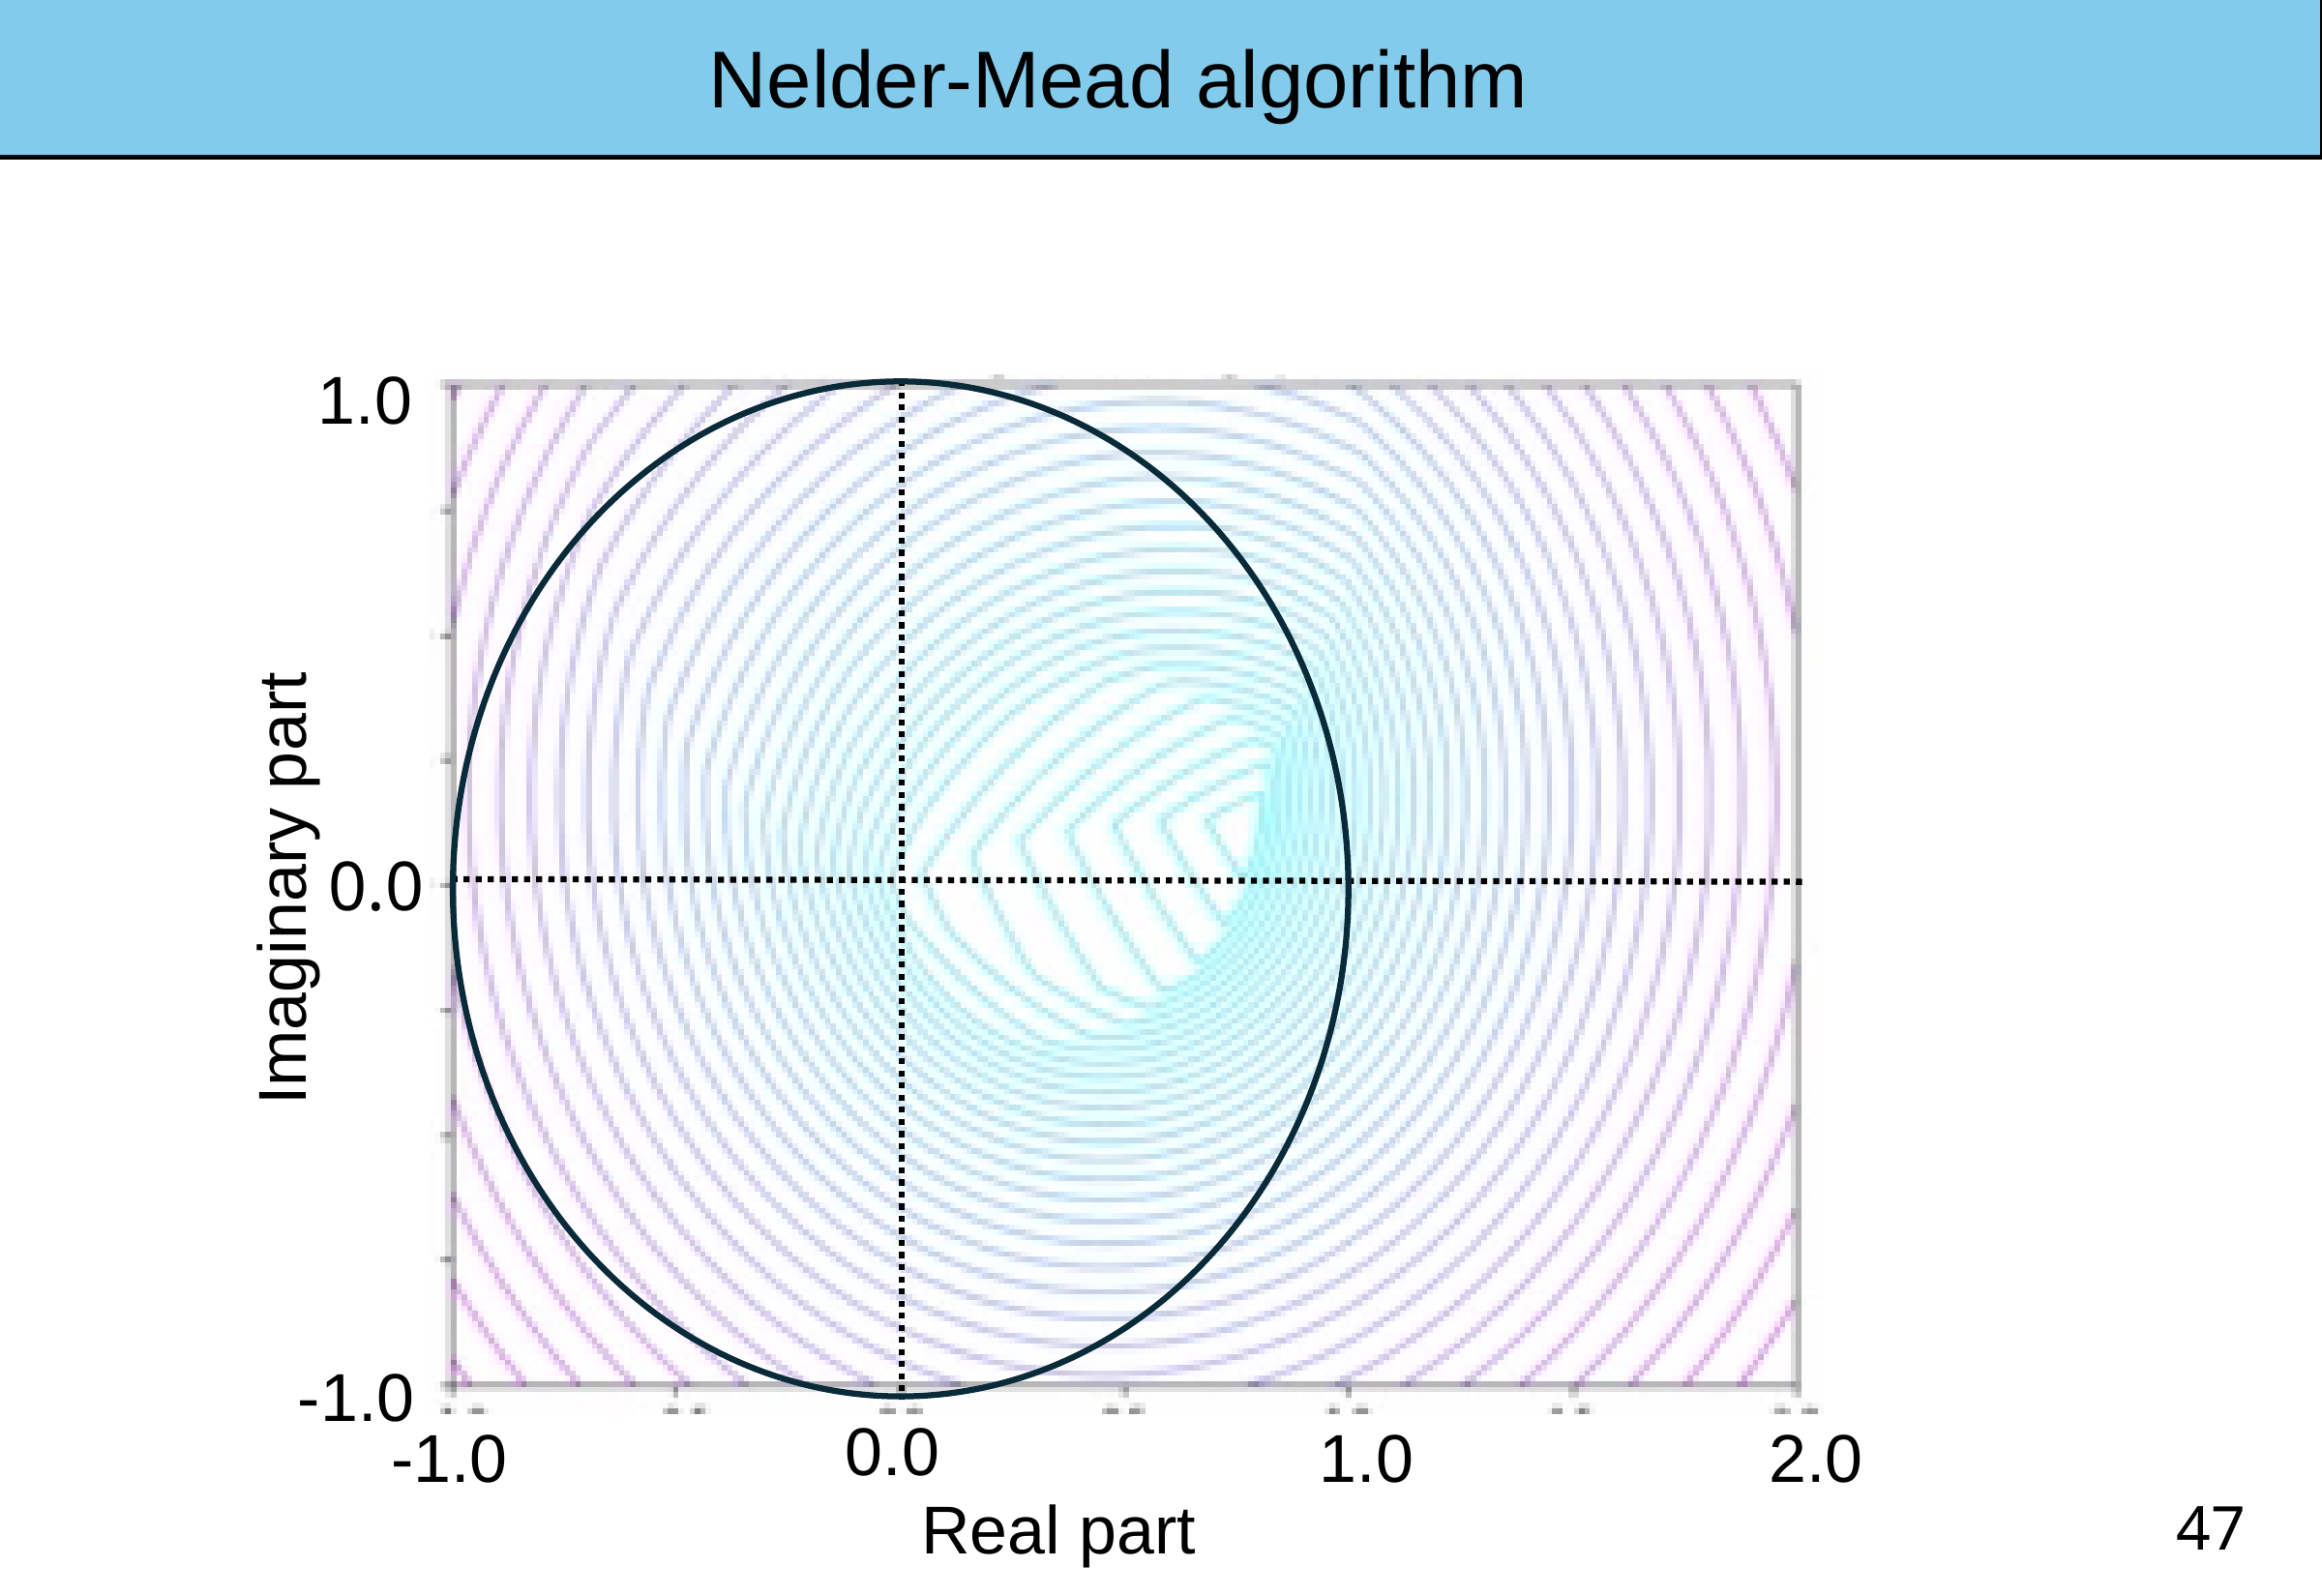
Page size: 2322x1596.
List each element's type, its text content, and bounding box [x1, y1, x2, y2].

text_box Nelder-Mead algorithm [695, 20, 1548, 132]
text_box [230, 348, 1901, 1577]
